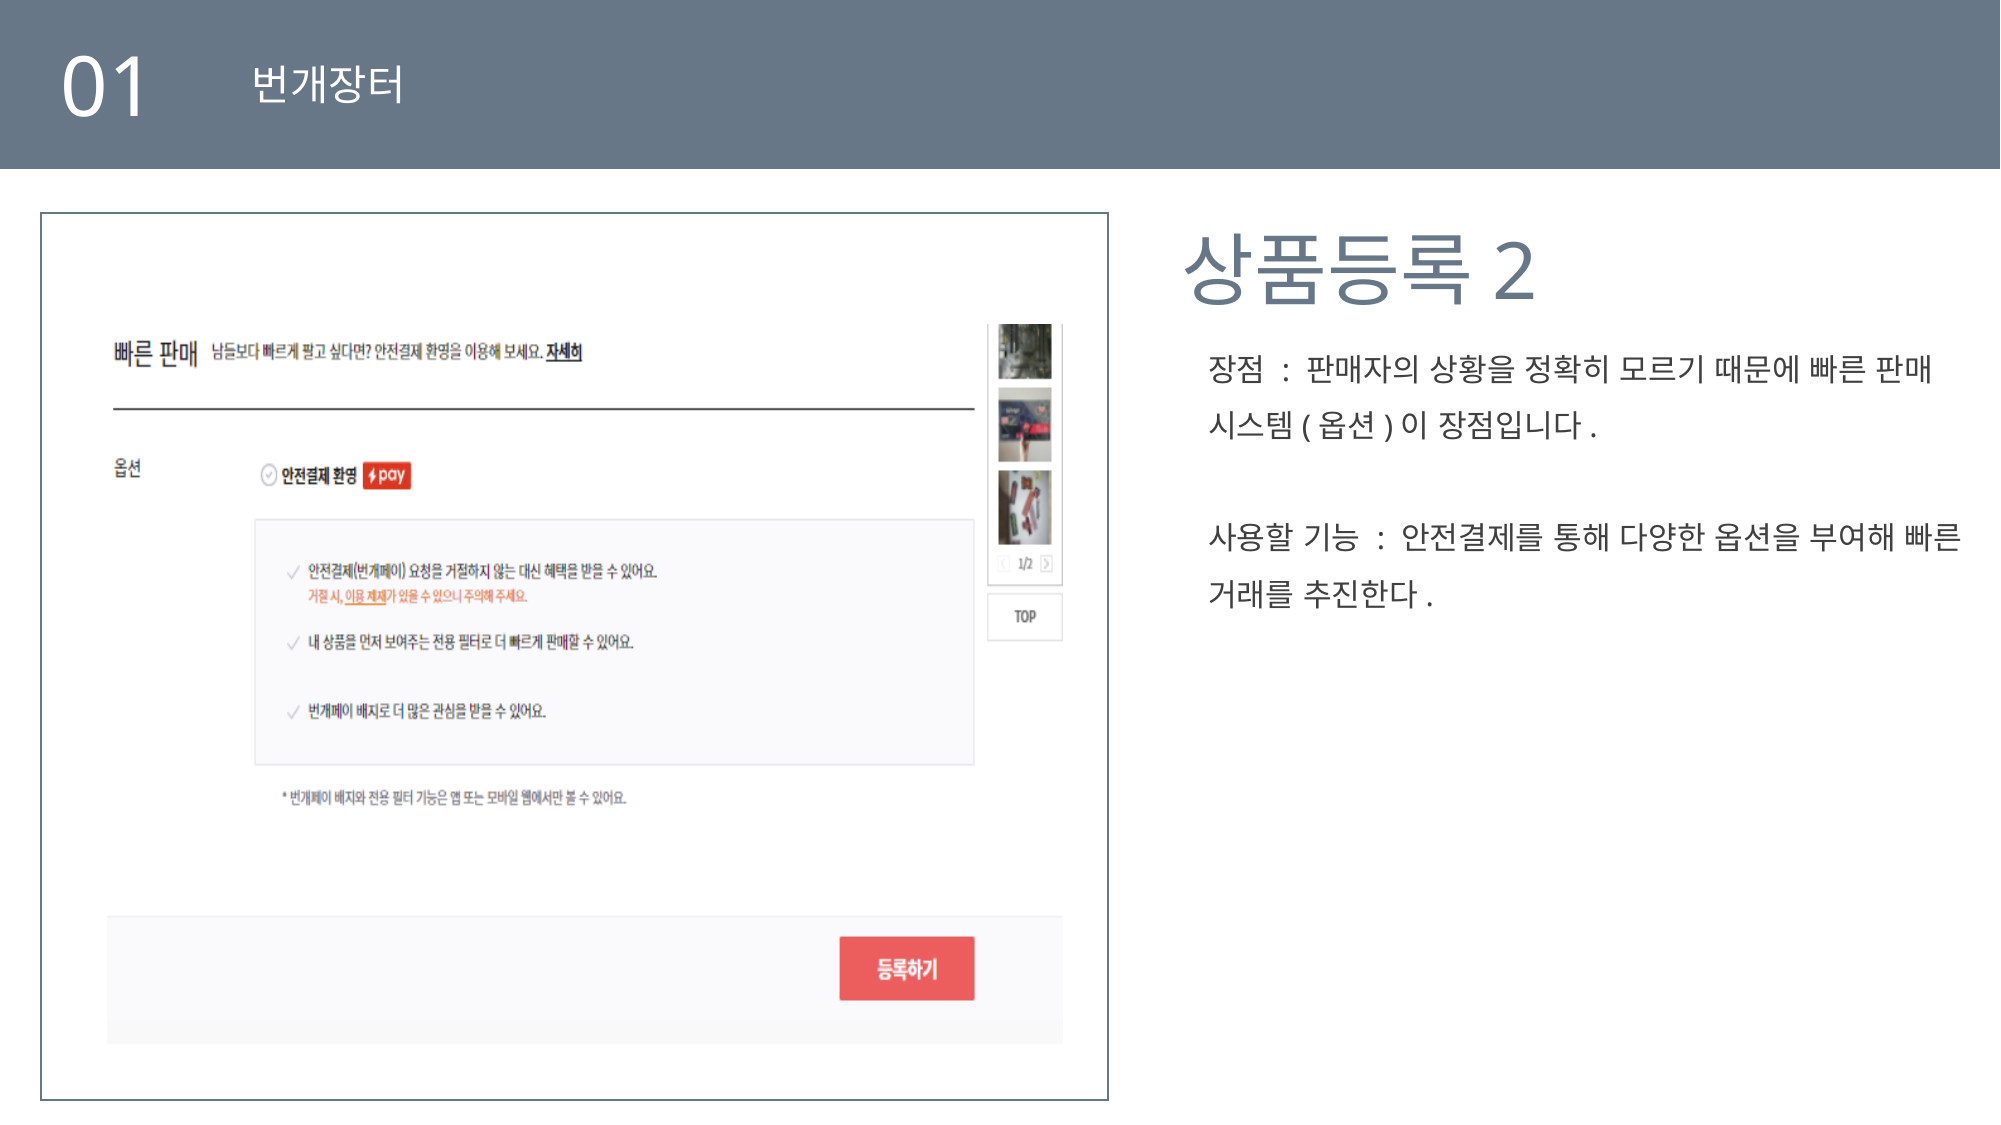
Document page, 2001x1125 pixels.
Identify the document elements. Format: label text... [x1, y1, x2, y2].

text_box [0, 0, 2000, 169]
picture [107, 324, 1063, 1044]
text_box [40, 212, 1109, 1101]
text_box 장점 : 판매자의 상황을 정확히 모르기 때문에 빠른 판매 시스템(옵션)이 장점입니다. 사용할 기능 : 안전결제를 통해 다양한 옵션을 부여해 빠른 거래를 추진한다. [1193, 324, 1978, 733]
text_box 상품등록2 [1166, 213, 1553, 323]
